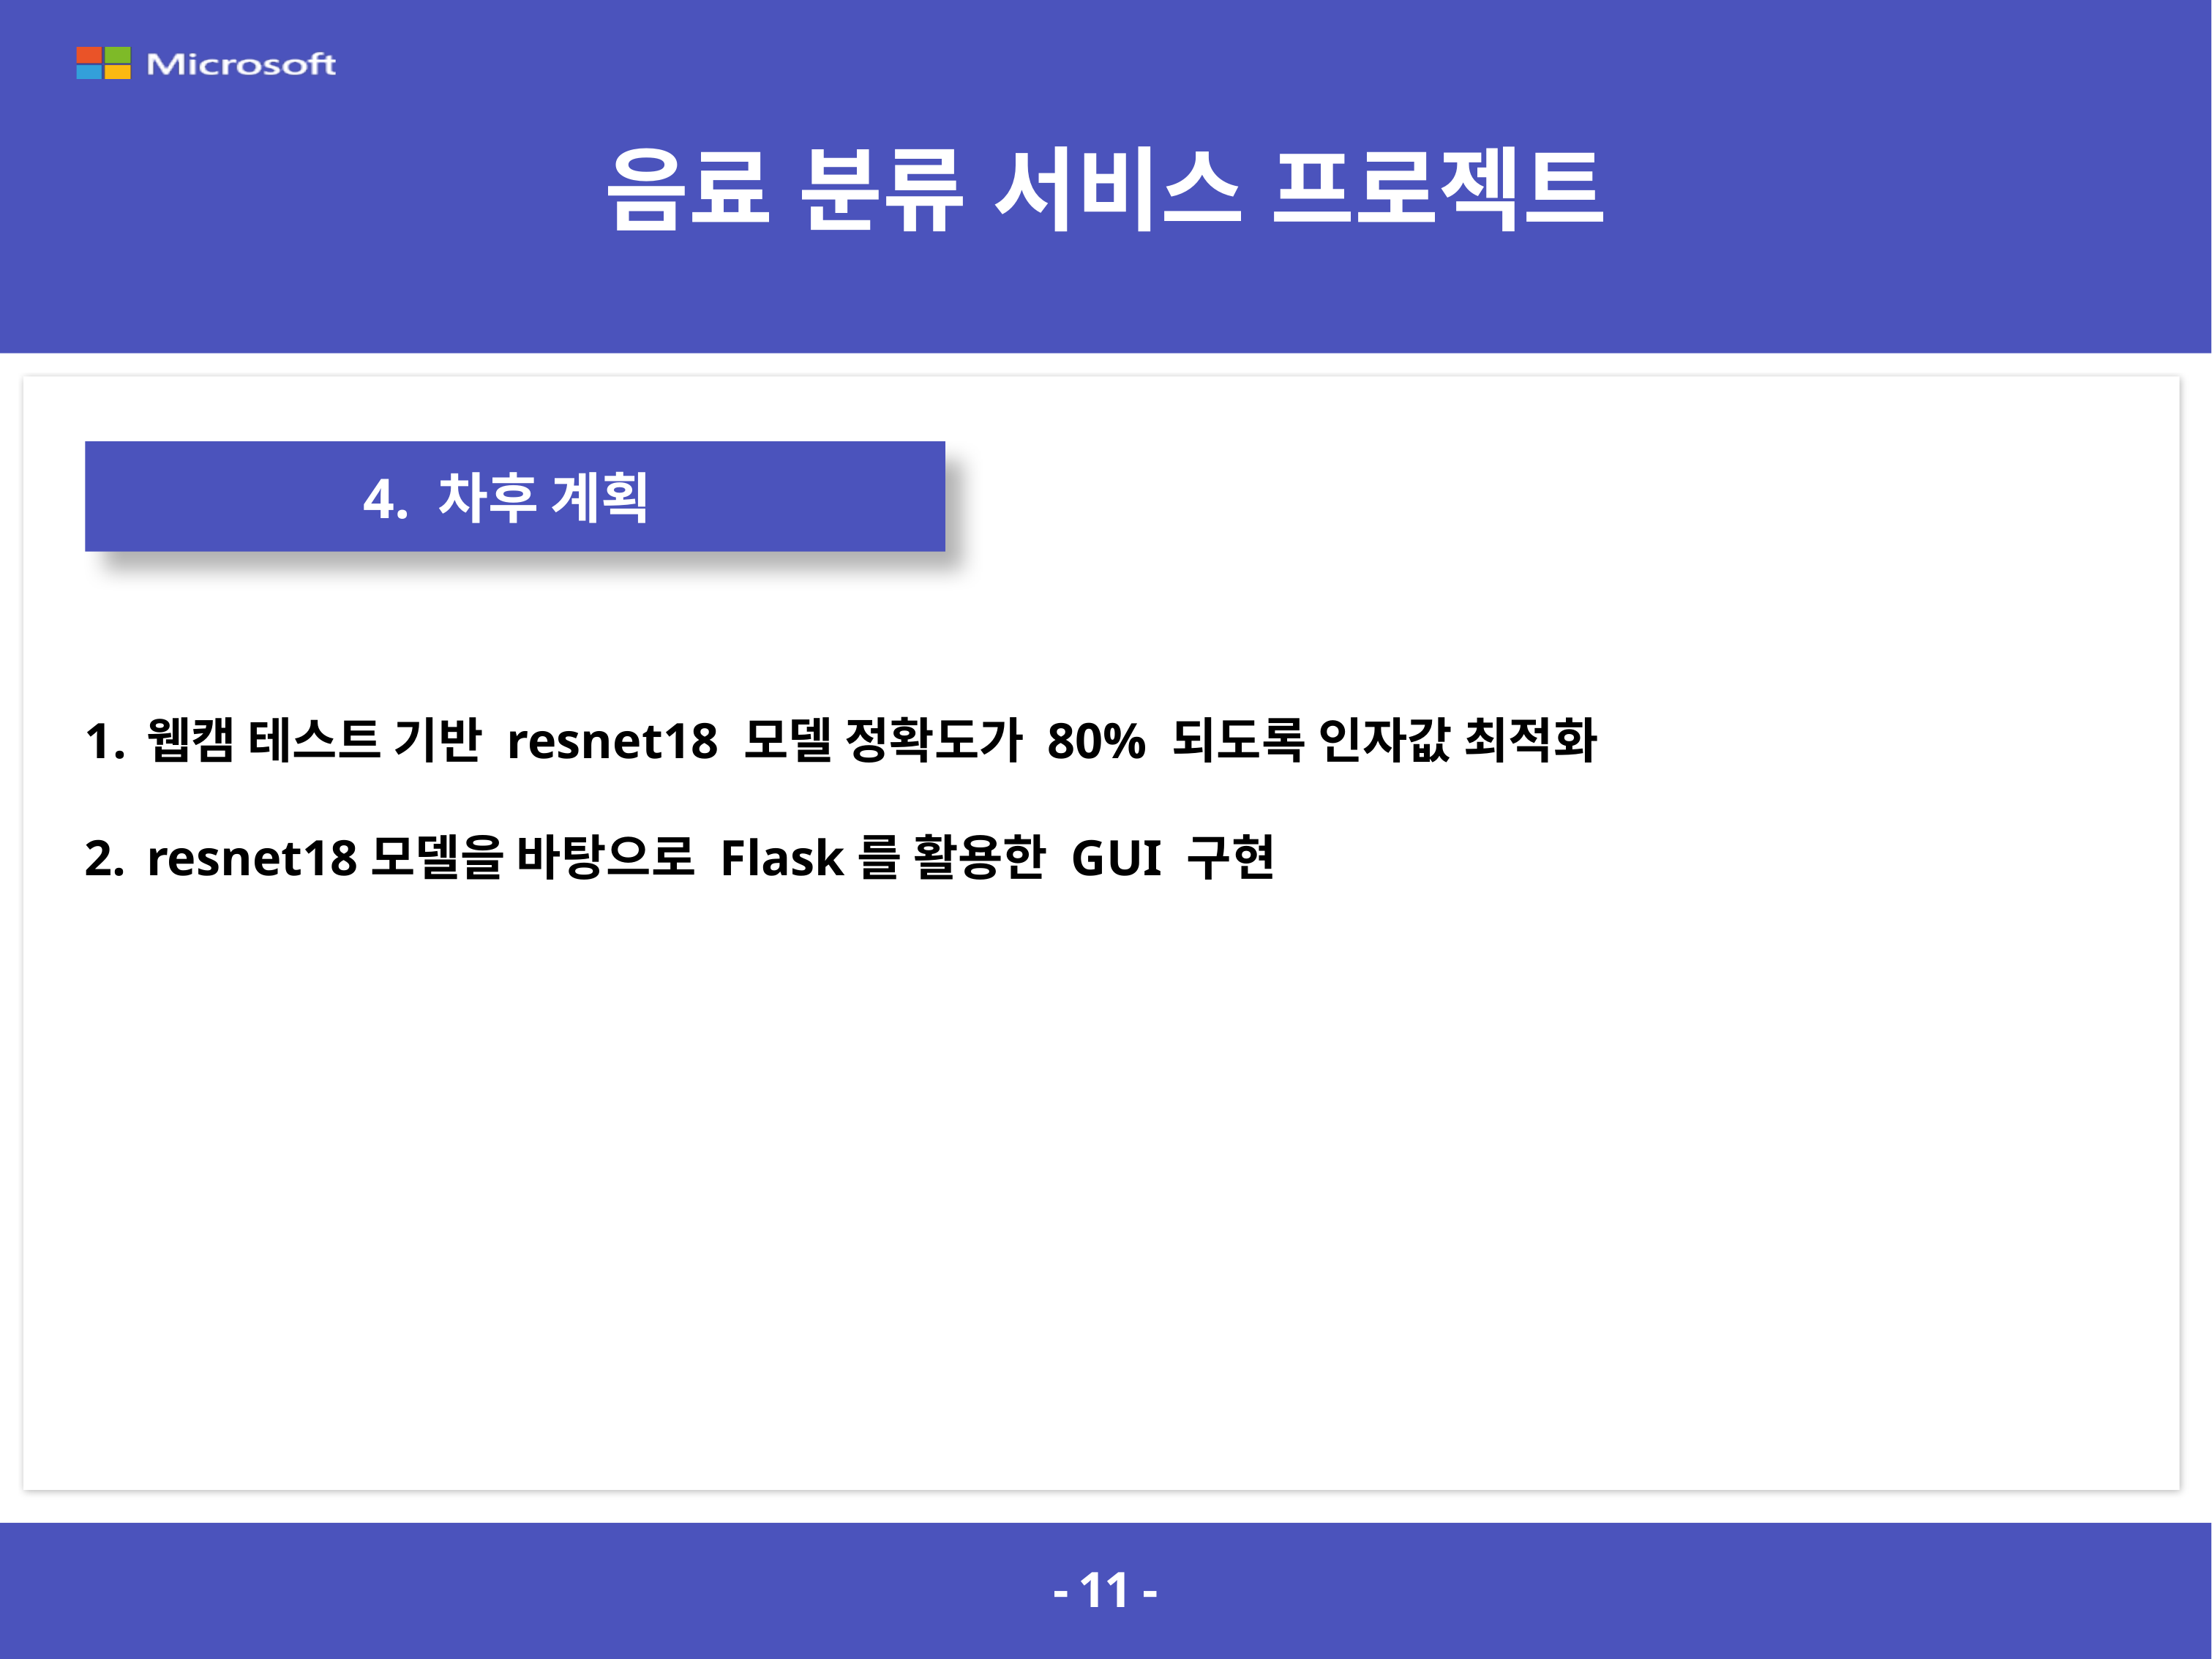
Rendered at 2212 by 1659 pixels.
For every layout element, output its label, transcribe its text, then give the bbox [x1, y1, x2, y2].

title 음료 분류 서비스 프로젝트 [299, 108, 1913, 280]
text_box - 11 - [898, 1559, 1313, 1614]
text_box 4. 차후 계획 [84, 441, 946, 553]
text_box 웹캠 테스트 기반 resnet18 모델 정확도가 80% 되도록 인자값 최적화 resnet18모델을 바탕으로 Flask를 활용한 GUI 구현 [73, 704, 2091, 949]
text_box [23, 375, 2181, 1491]
